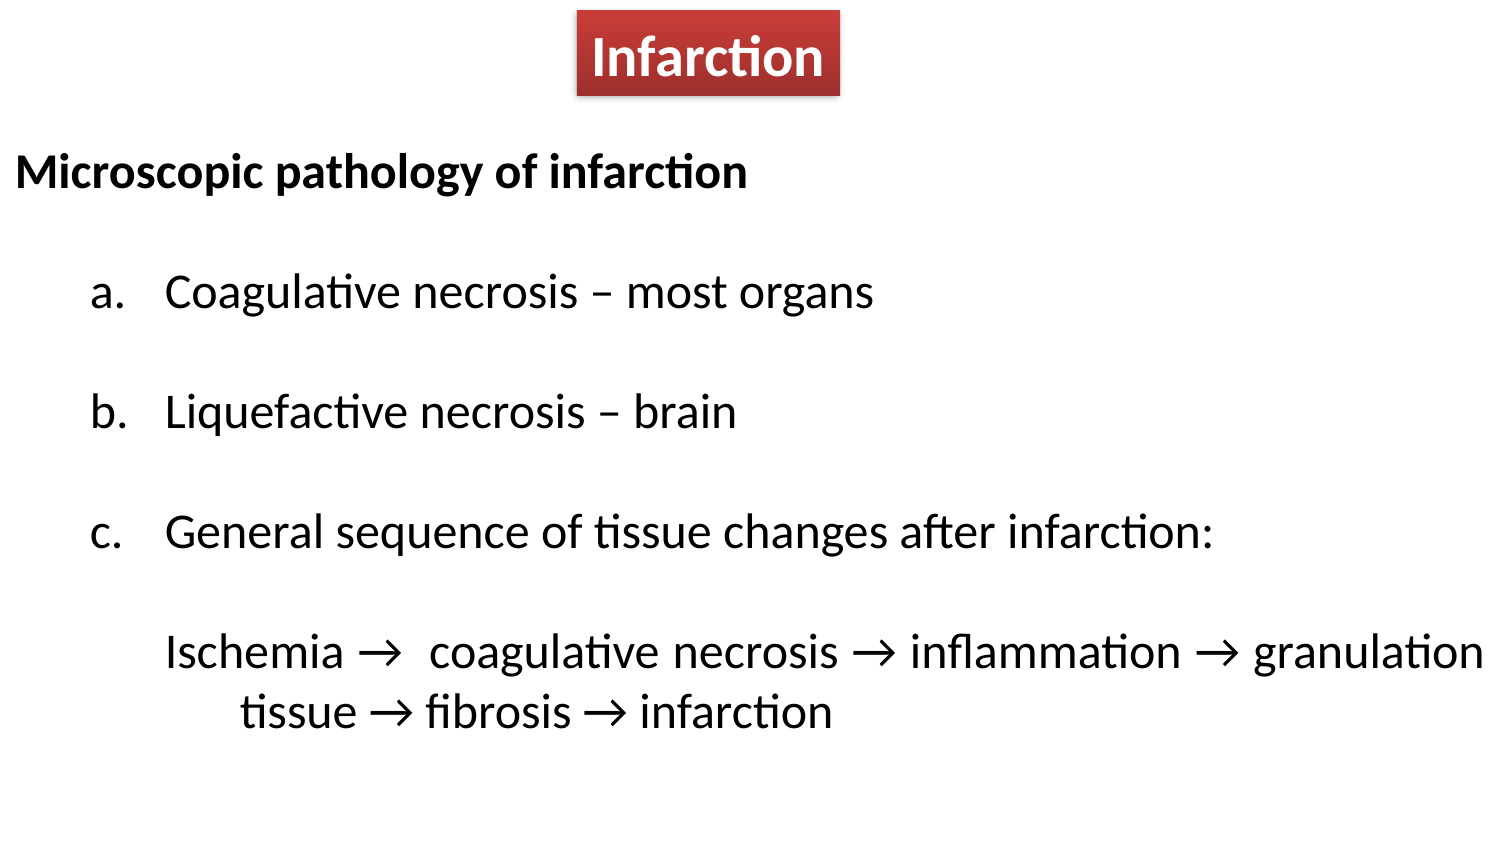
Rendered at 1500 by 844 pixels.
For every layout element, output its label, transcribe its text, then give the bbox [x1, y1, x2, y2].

text_box Microscopic pathology of infarction Coagulative necrosis – most organs Liquefactive necrosis – brain General sequence of tissue changes after infarction: Ischemia → coagulative necrosis → inflammation → granulation tissue → fibrosis → infarction [0, 131, 1500, 746]
text_box Infarction [576, 10, 841, 96]
